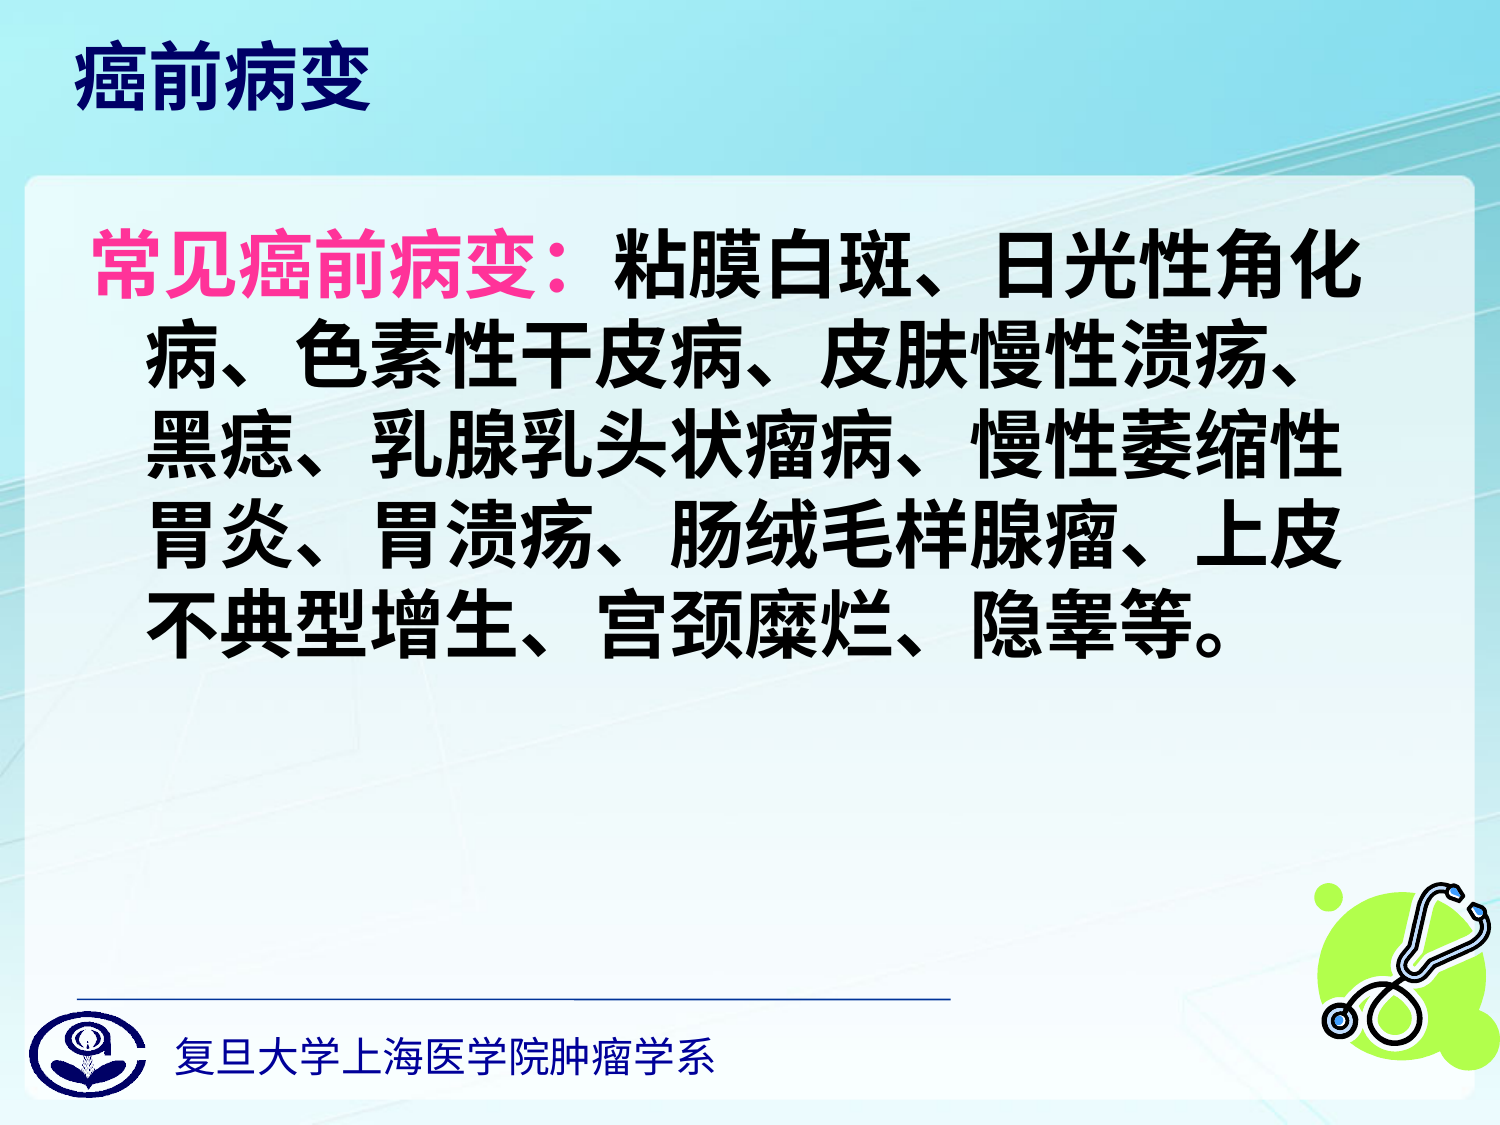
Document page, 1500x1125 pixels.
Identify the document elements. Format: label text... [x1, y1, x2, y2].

title 癌前病变 [0, 0, 1500, 150]
picture [0, 150, 1500, 1125]
list 常见癌前病变：粘膜白斑、日光性角化病、色素性干皮病、皮肤慢性溃疡、黑痣、乳腺乳头状瘤病、慢性萎缩性胃炎、胃溃疡、肠绒毛样腺瘤、上皮不典型增生、宫颈糜烂、隐睾等。 [73, 209, 1424, 953]
